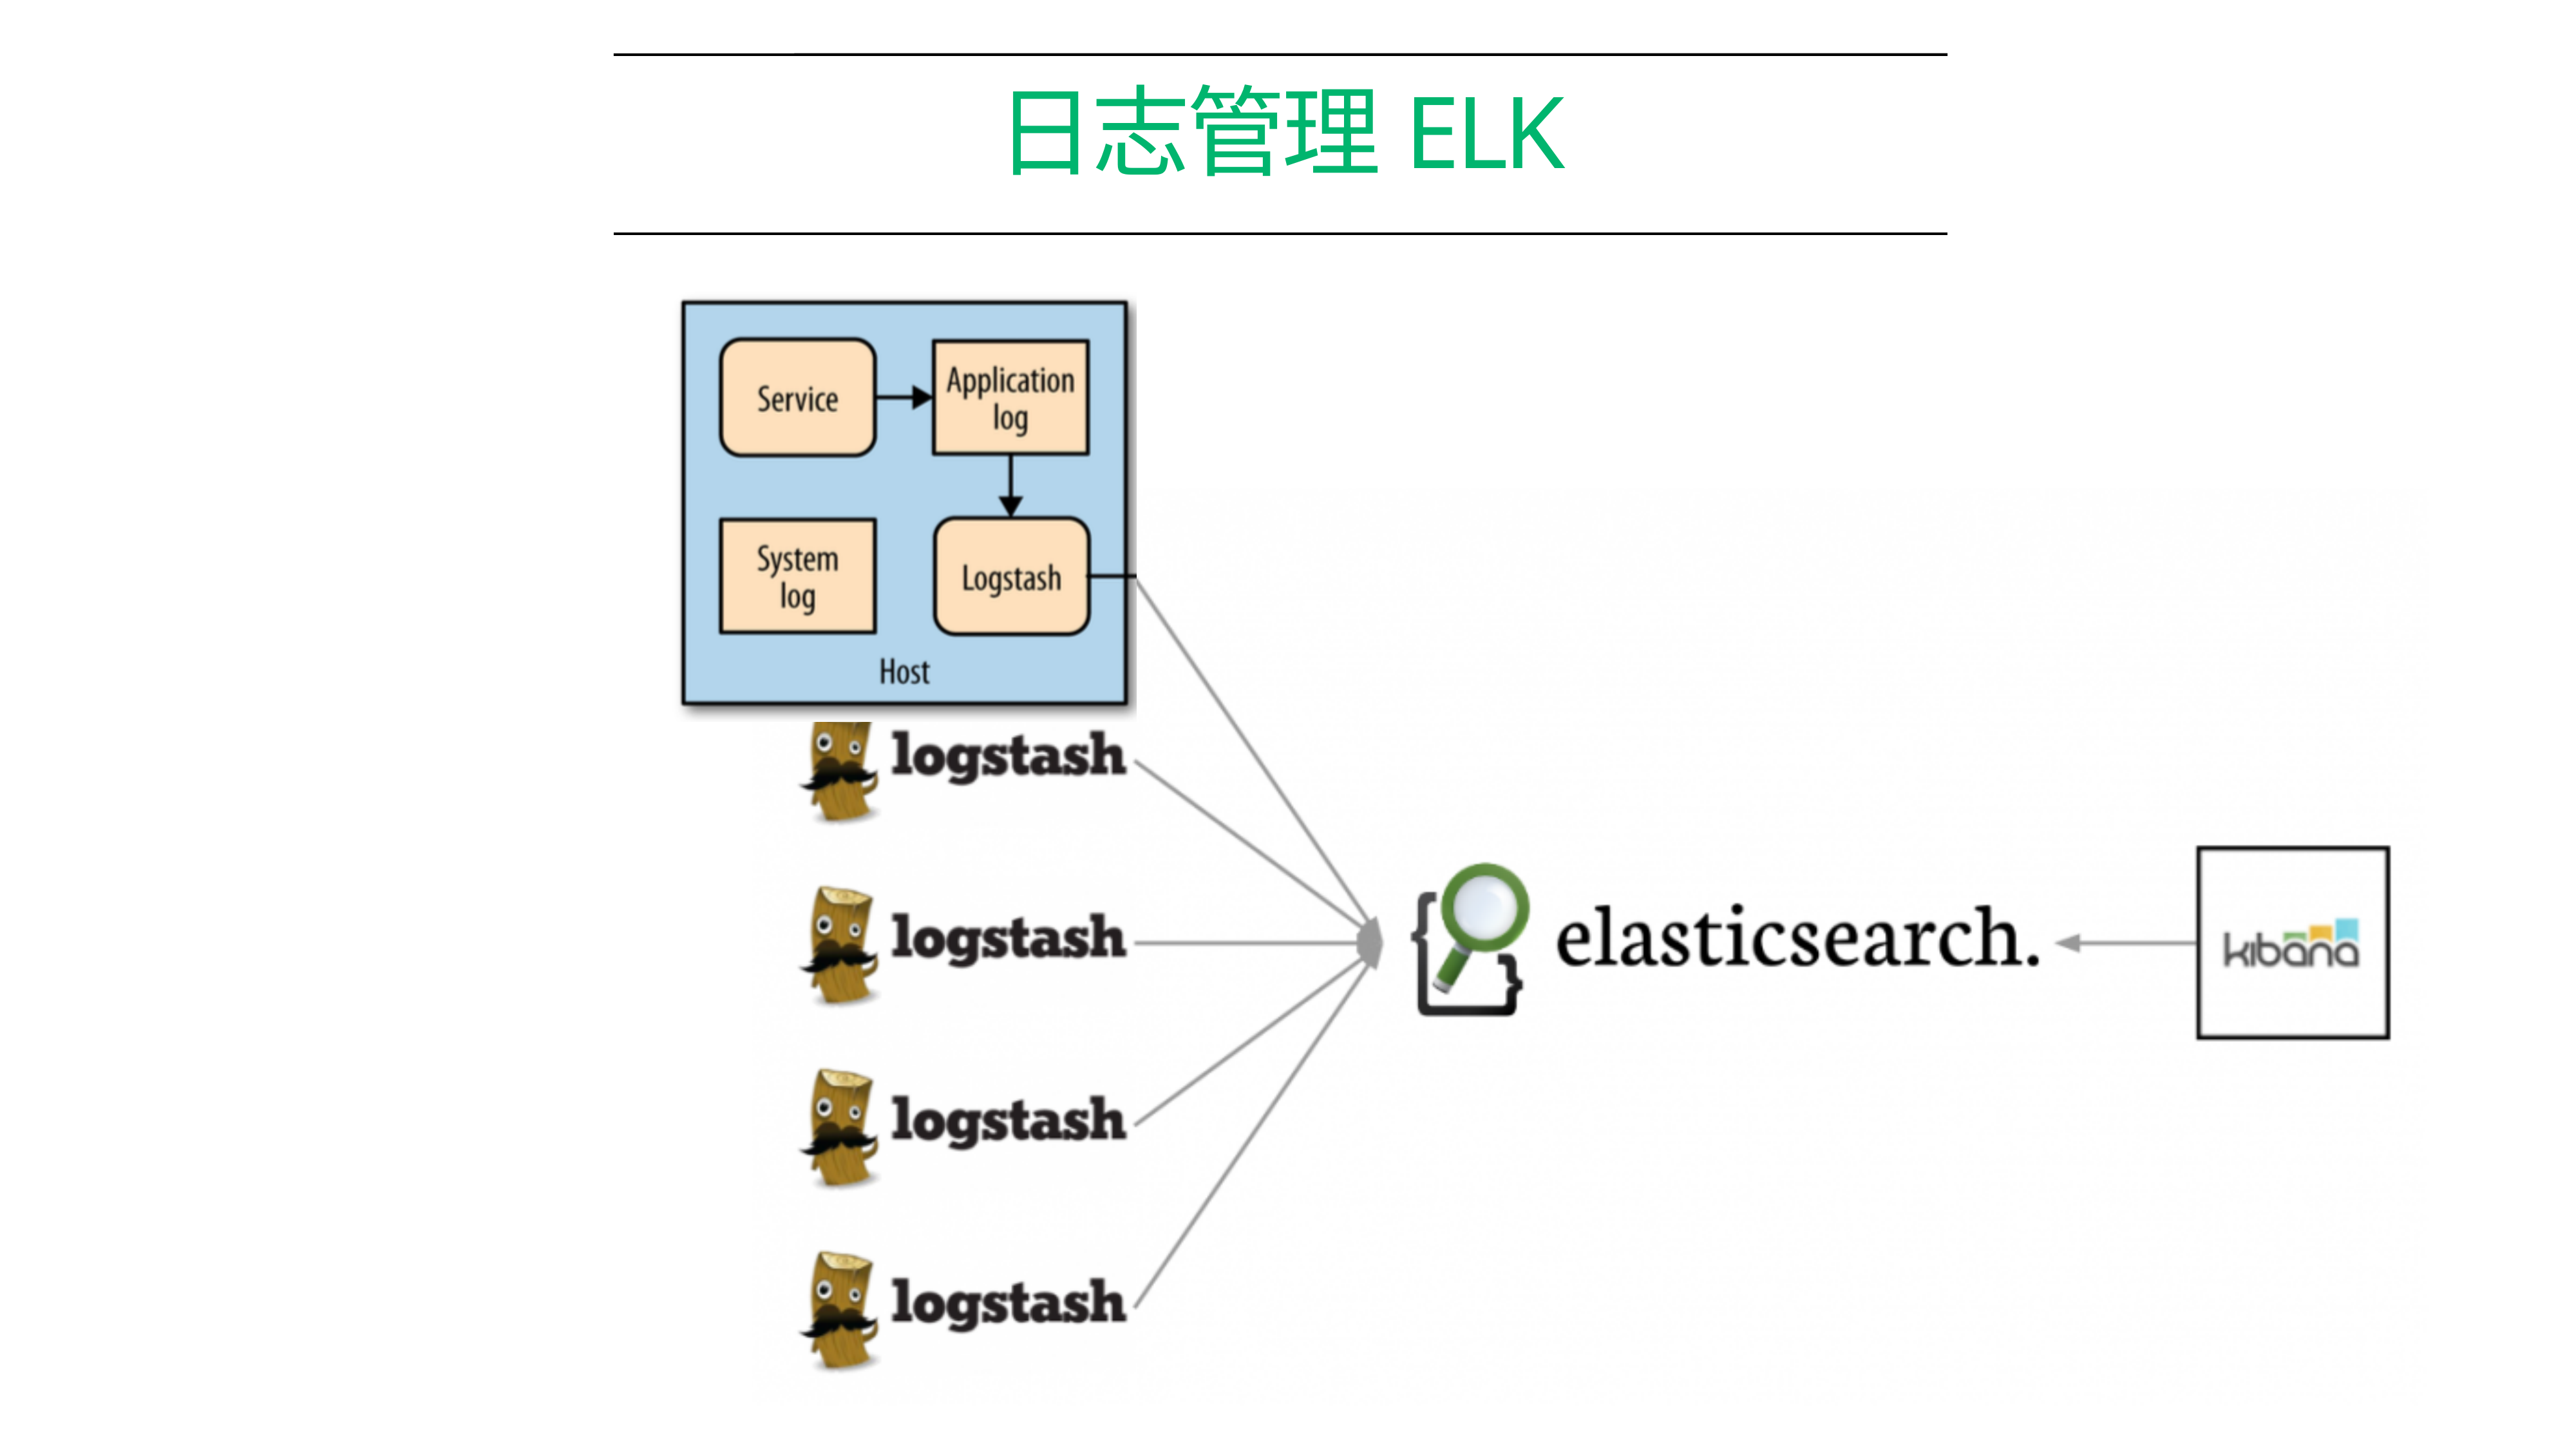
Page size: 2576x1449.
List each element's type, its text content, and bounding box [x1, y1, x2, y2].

picture [672, 289, 2429, 1407]
title 日志管理ELK [114, 70, 2447, 216]
